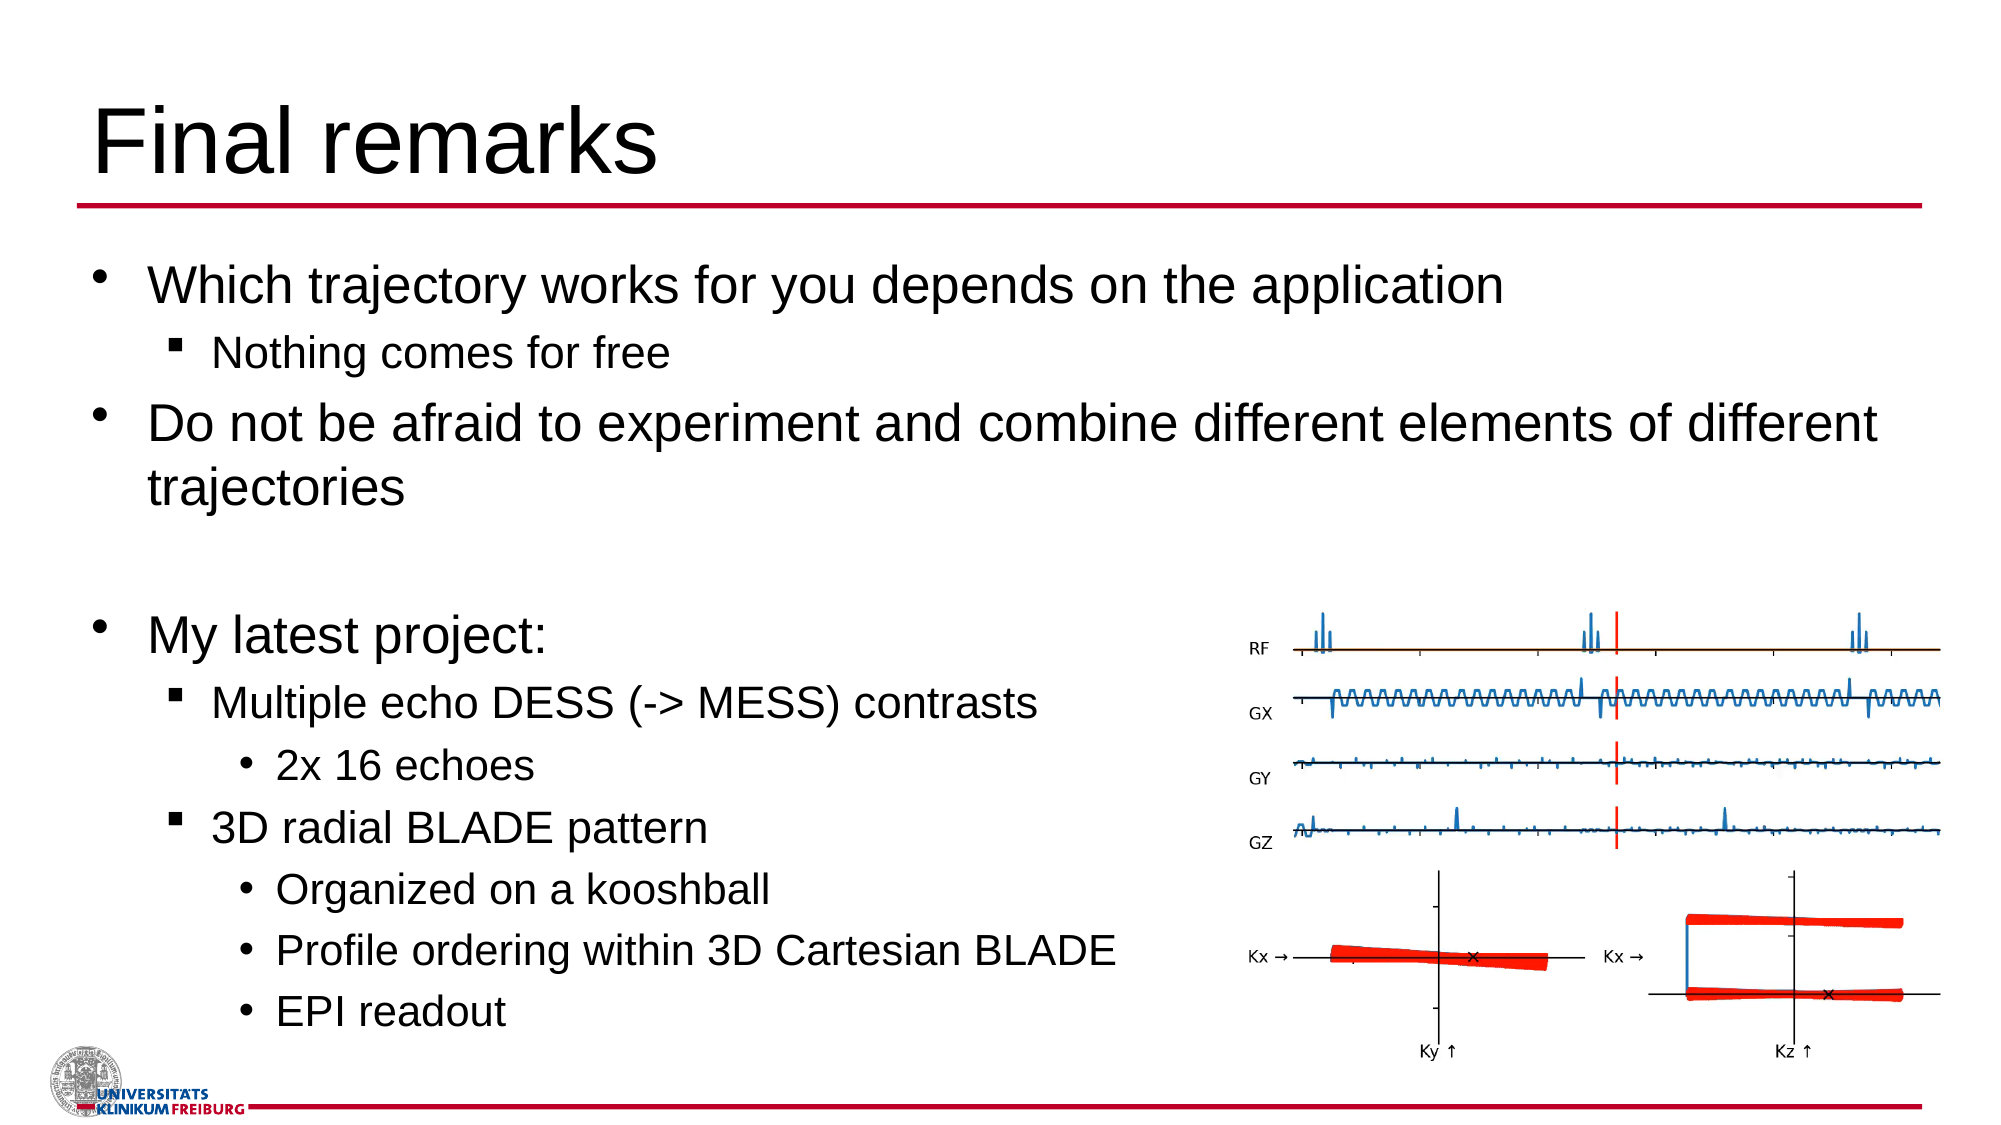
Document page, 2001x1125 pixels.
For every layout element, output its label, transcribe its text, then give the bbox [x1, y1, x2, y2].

list Which trajectory works for you depends on the application Nothing comes for free Do not be afraid to experiment and combine different elements of different trajectories My latest project: Multiple echo DESS (-> MESS) contrasts 2x 16 echoes 3D radial BLADE pattern Organized on a kooshball Profile ordering within 3D Cartesian BLADE EPI readout [77, 243, 1923, 1046]
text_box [1228, 592, 1959, 1080]
title Final remarks [77, 42, 1923, 231]
